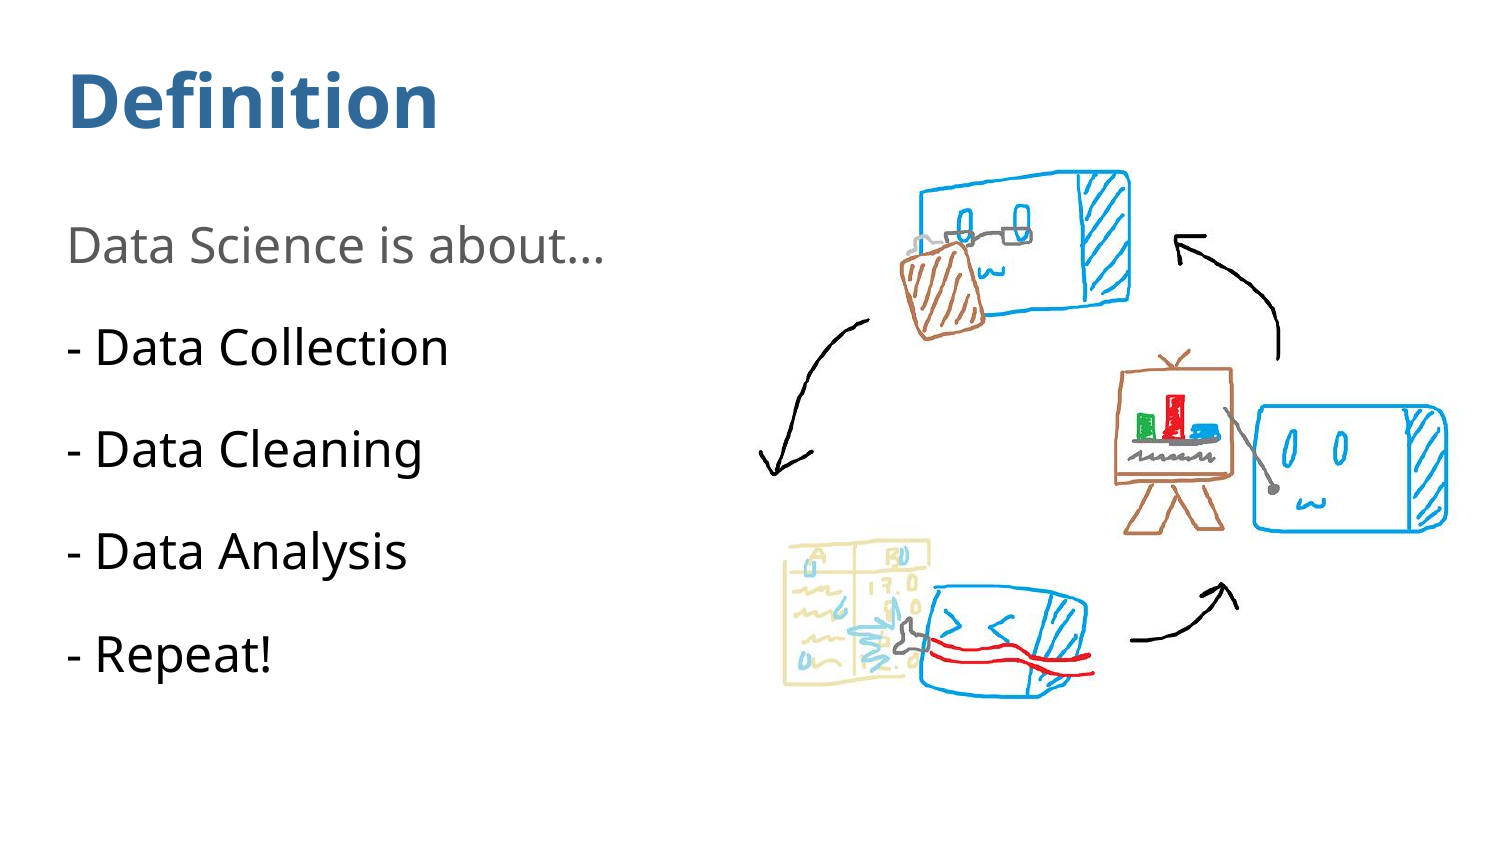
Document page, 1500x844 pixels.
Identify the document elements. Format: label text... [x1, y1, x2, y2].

list Data Science is about… - Data Collection - Data Cleaning - Data Analysis - Repeat! [51, 189, 708, 750]
title Definition [51, 38, 1449, 167]
picture [732, 154, 1476, 726]
